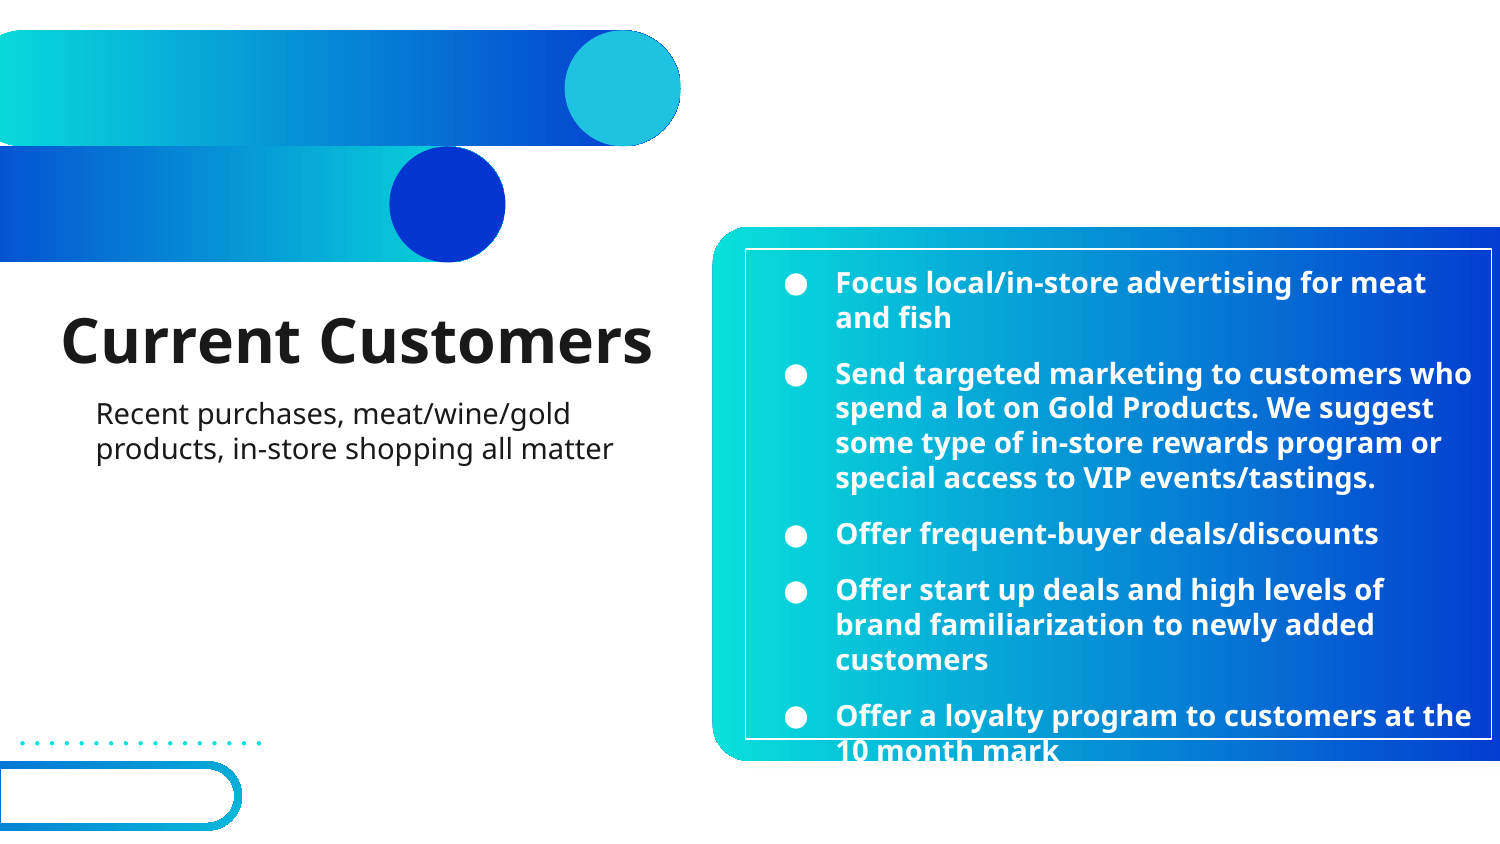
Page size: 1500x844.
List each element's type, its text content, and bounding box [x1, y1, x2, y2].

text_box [0, 146, 506, 263]
subtitle Focus local/in-store advertising for meat and fish Send targeted marketing to customers who spend a lot on Gold Products. We suggest some type of in-store rewards program or special access to VIP events/tastings. Offer frequent-buyer deals/discounts Offer start up deals and high levels of brand familiarization to newly added customers Offer a loyalty program to customers at the 10 month mark [745, 249, 1492, 740]
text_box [0, 30, 681, 147]
text_box [712, 226, 1500, 762]
title Current Customers [7, 286, 670, 381]
subtitle Recent purchases, meat/wine/gold products, in-store shopping all matter [80, 380, 670, 526]
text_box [1026, 335, 1143, 453]
